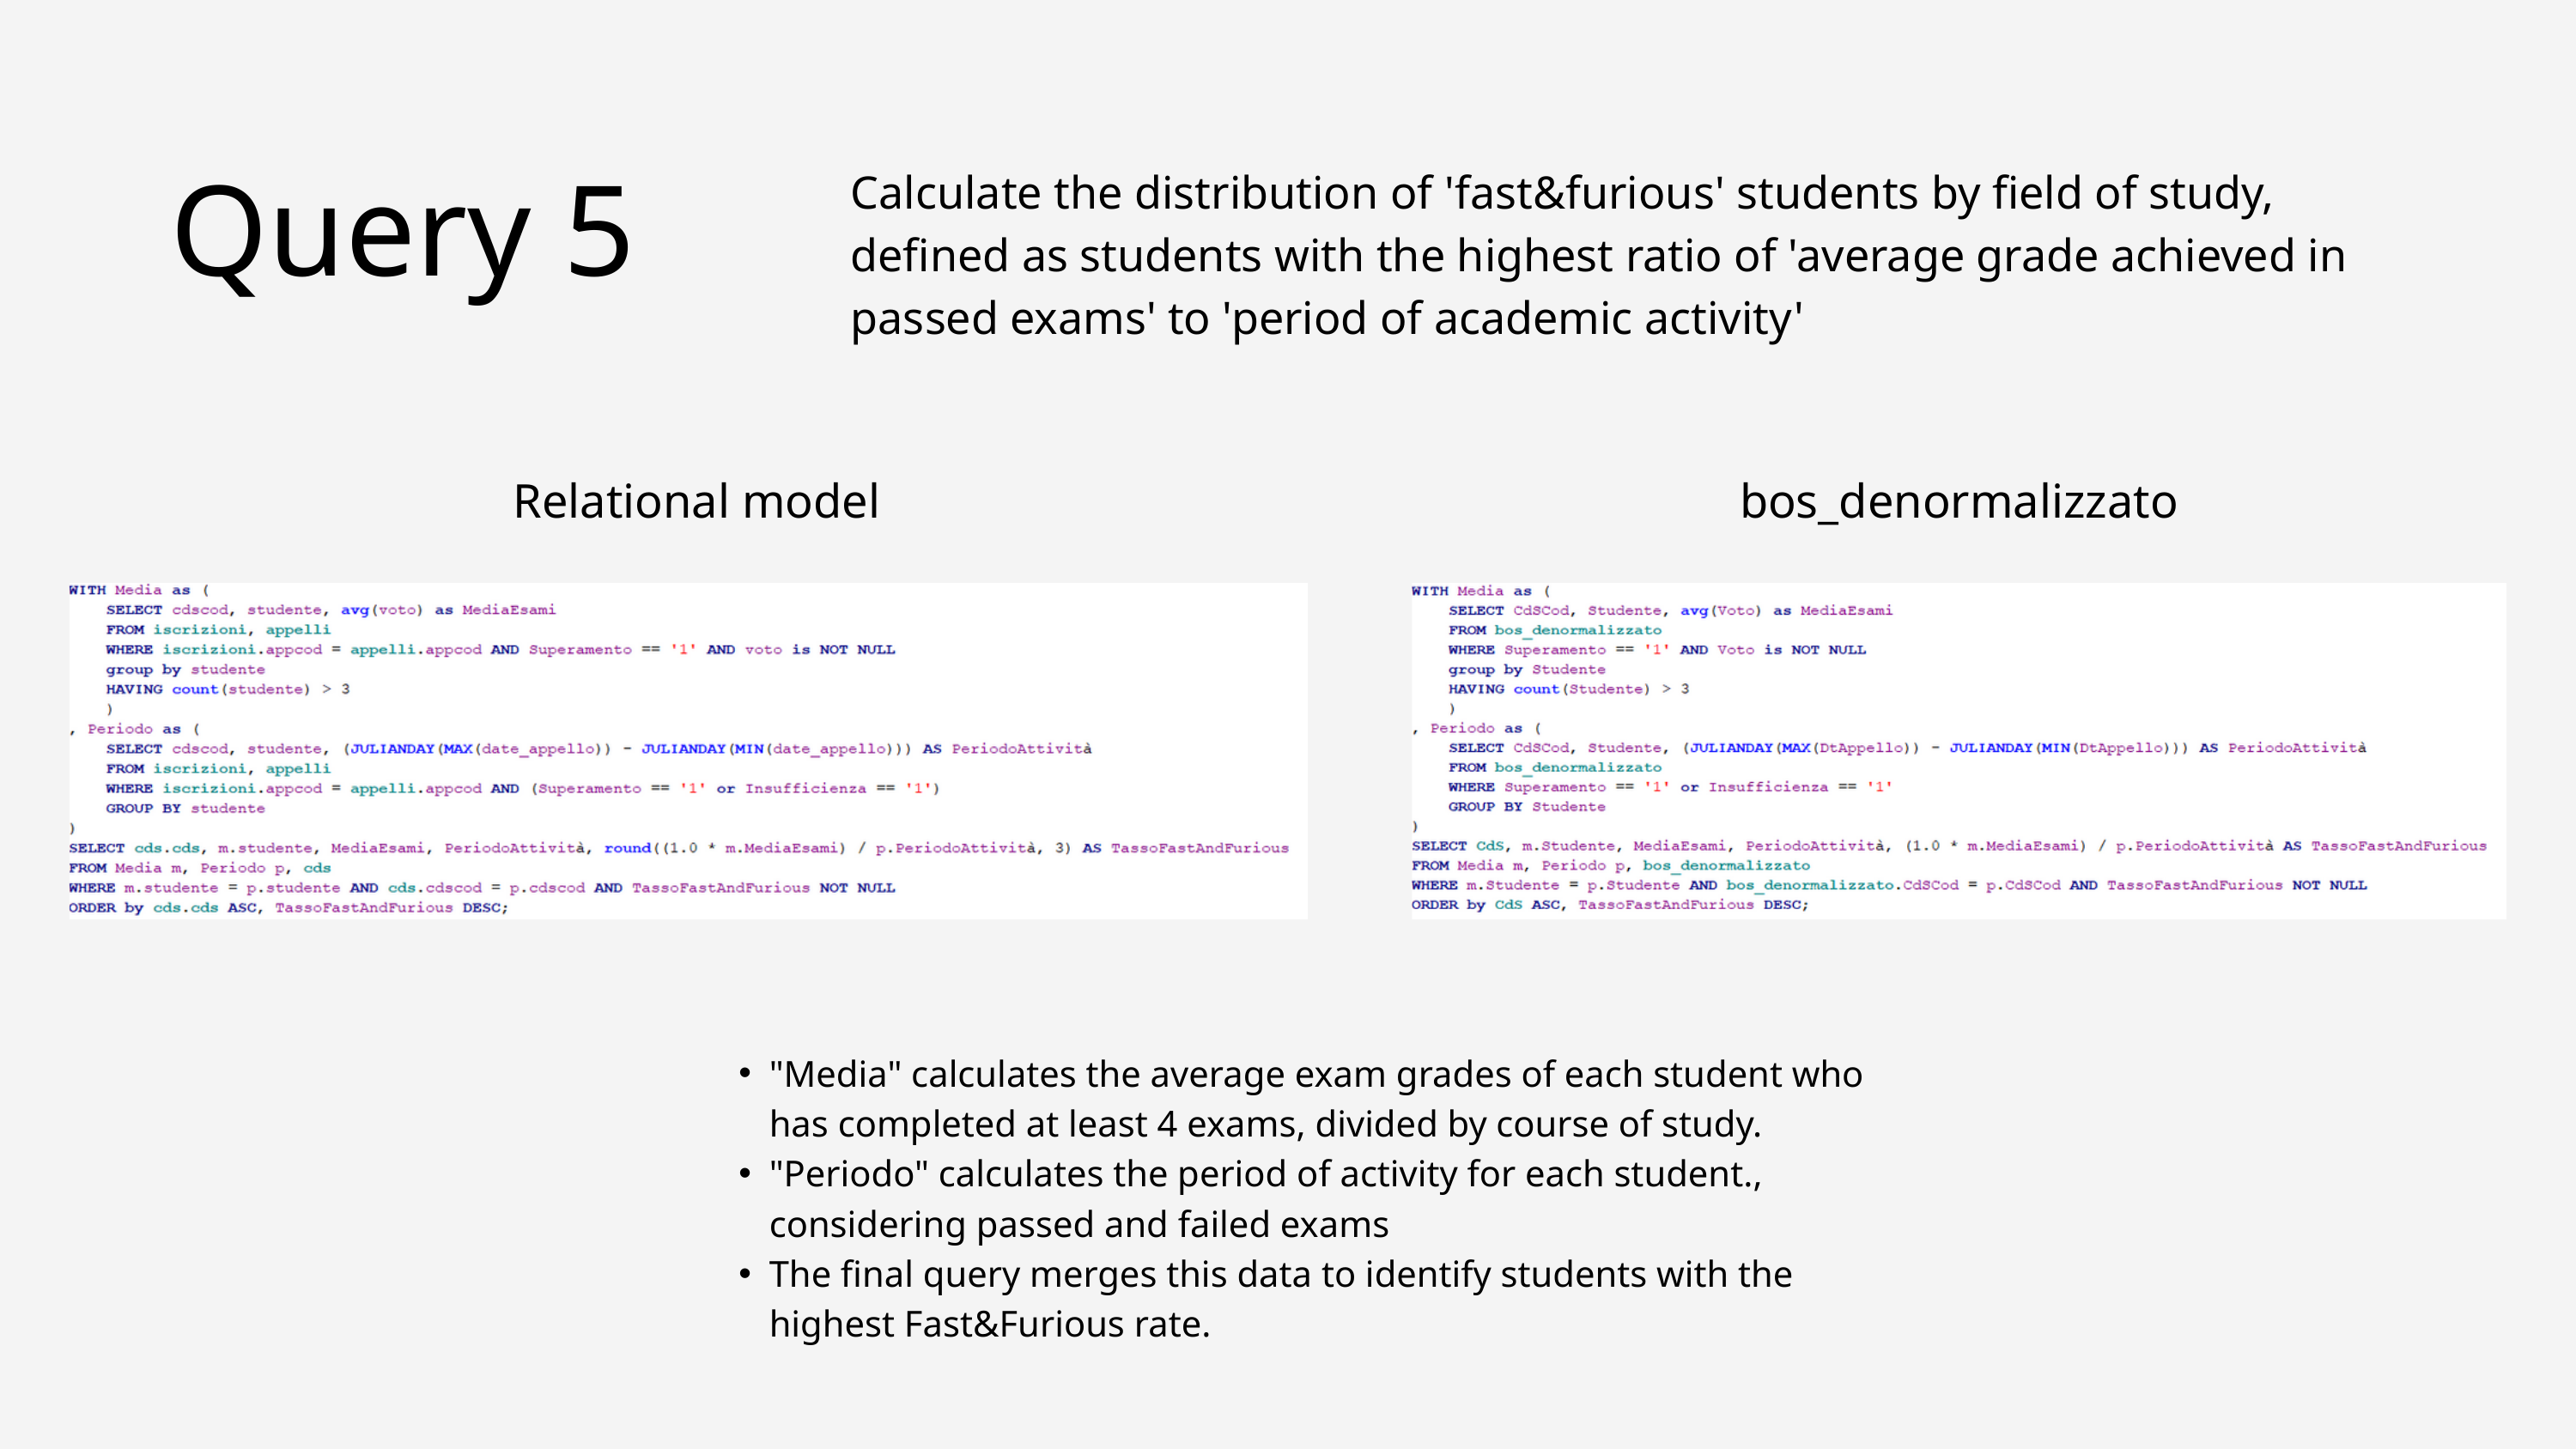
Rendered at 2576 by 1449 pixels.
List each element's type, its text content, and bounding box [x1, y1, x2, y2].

text_box Calculate the distribution of 'fast&furious' students by field of study, defined as students with the highest ratio of 'average grade achieved in passed exams' to 'period of academic activity' [850, 155, 2432, 343]
text_box "Media" calculates the average exam grades of each student who has completed at least 4 exams, divided by course of study. "Periodo" calculates the period of activity for each student., considering passed and failed exams The final query merges this data to identify students with the highest Fast&Furious rate. [708, 1043, 1868, 1344]
text_box bos_denormalizzato [1728, 462, 2190, 527]
text_box Relational model [500, 462, 895, 527]
text_box [1412, 583, 2507, 919]
text_box Query 5 [160, 125, 647, 301]
text_box [69, 583, 1309, 919]
